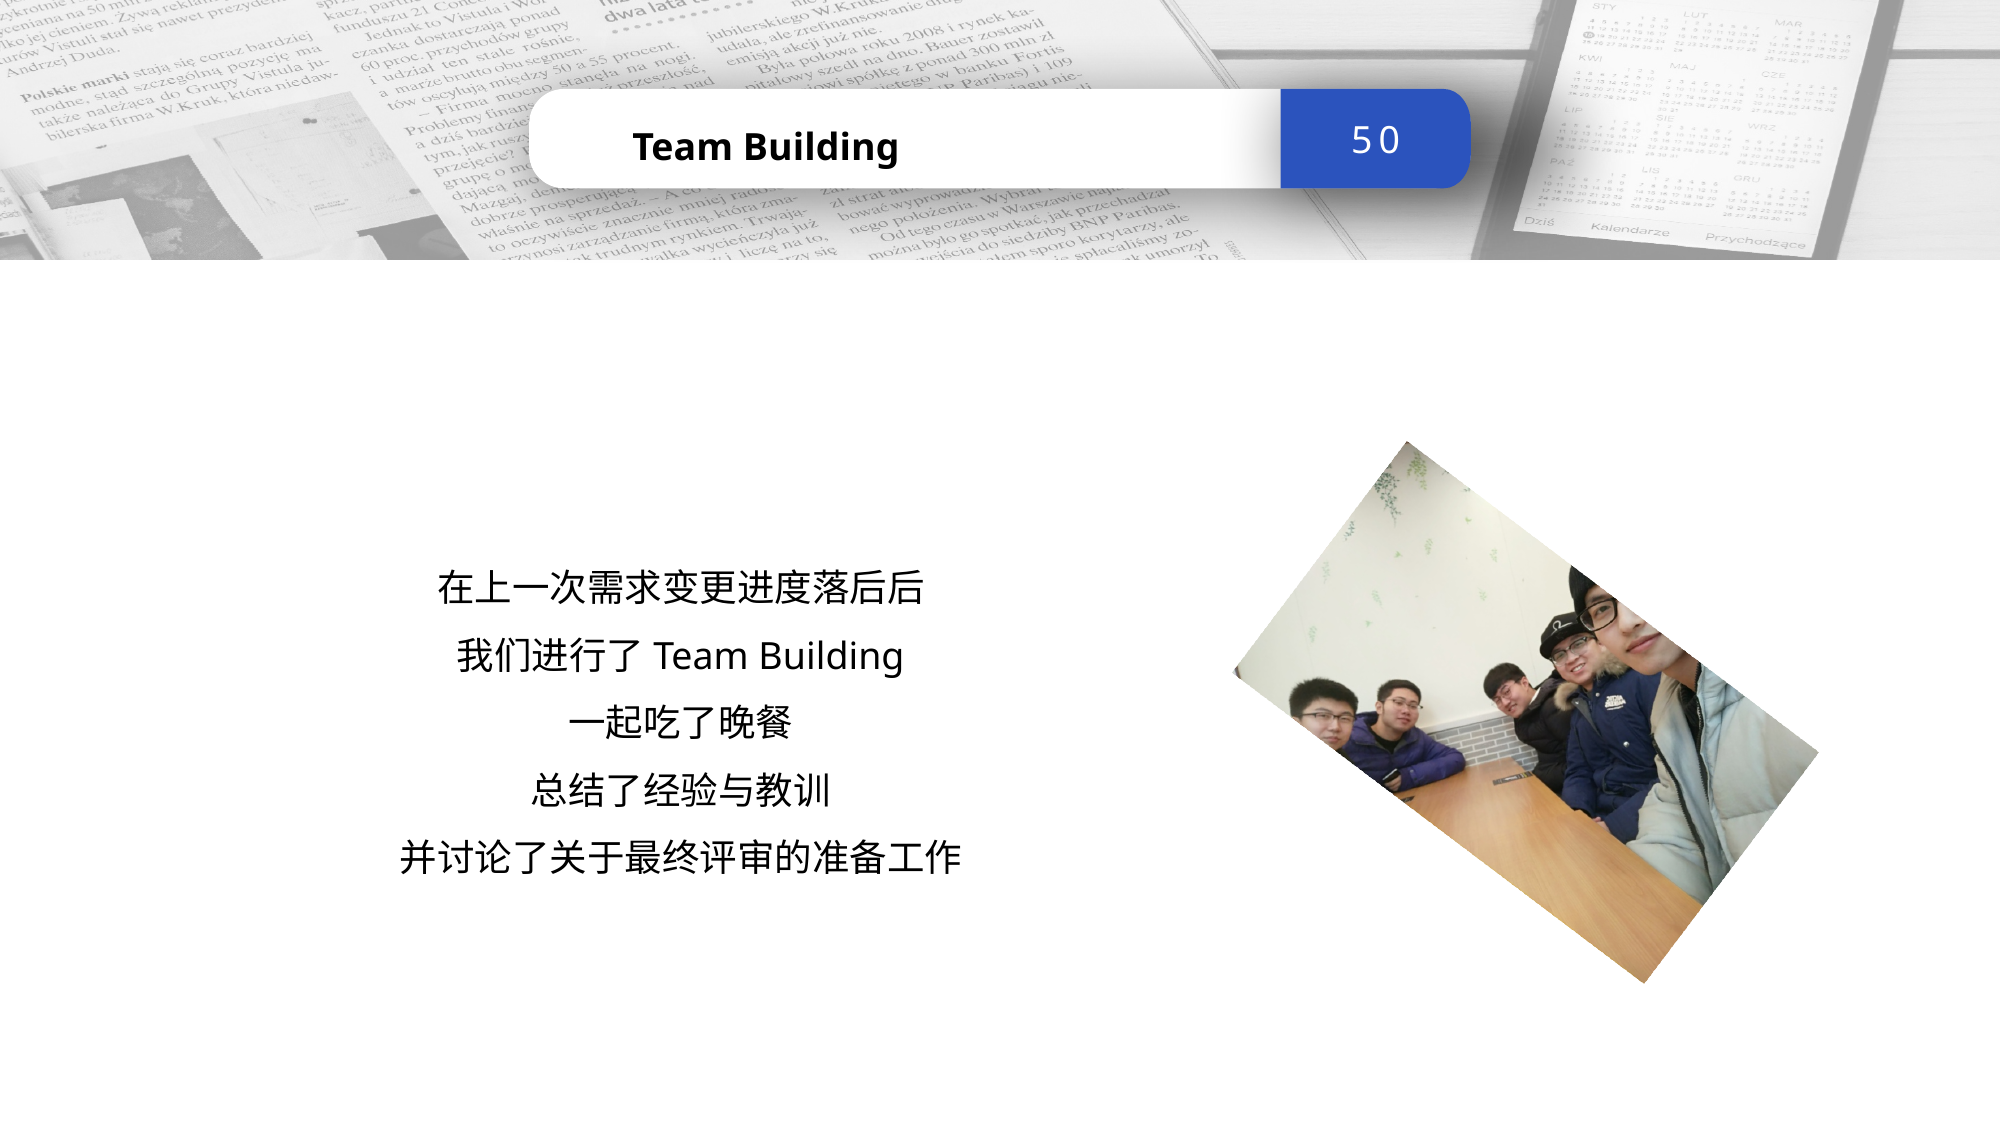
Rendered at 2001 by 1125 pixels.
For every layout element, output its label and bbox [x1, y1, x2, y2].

picture [1266, 567, 1784, 858]
text_box [529, 88, 1471, 189]
text_box [0, 0, 2000, 1125]
